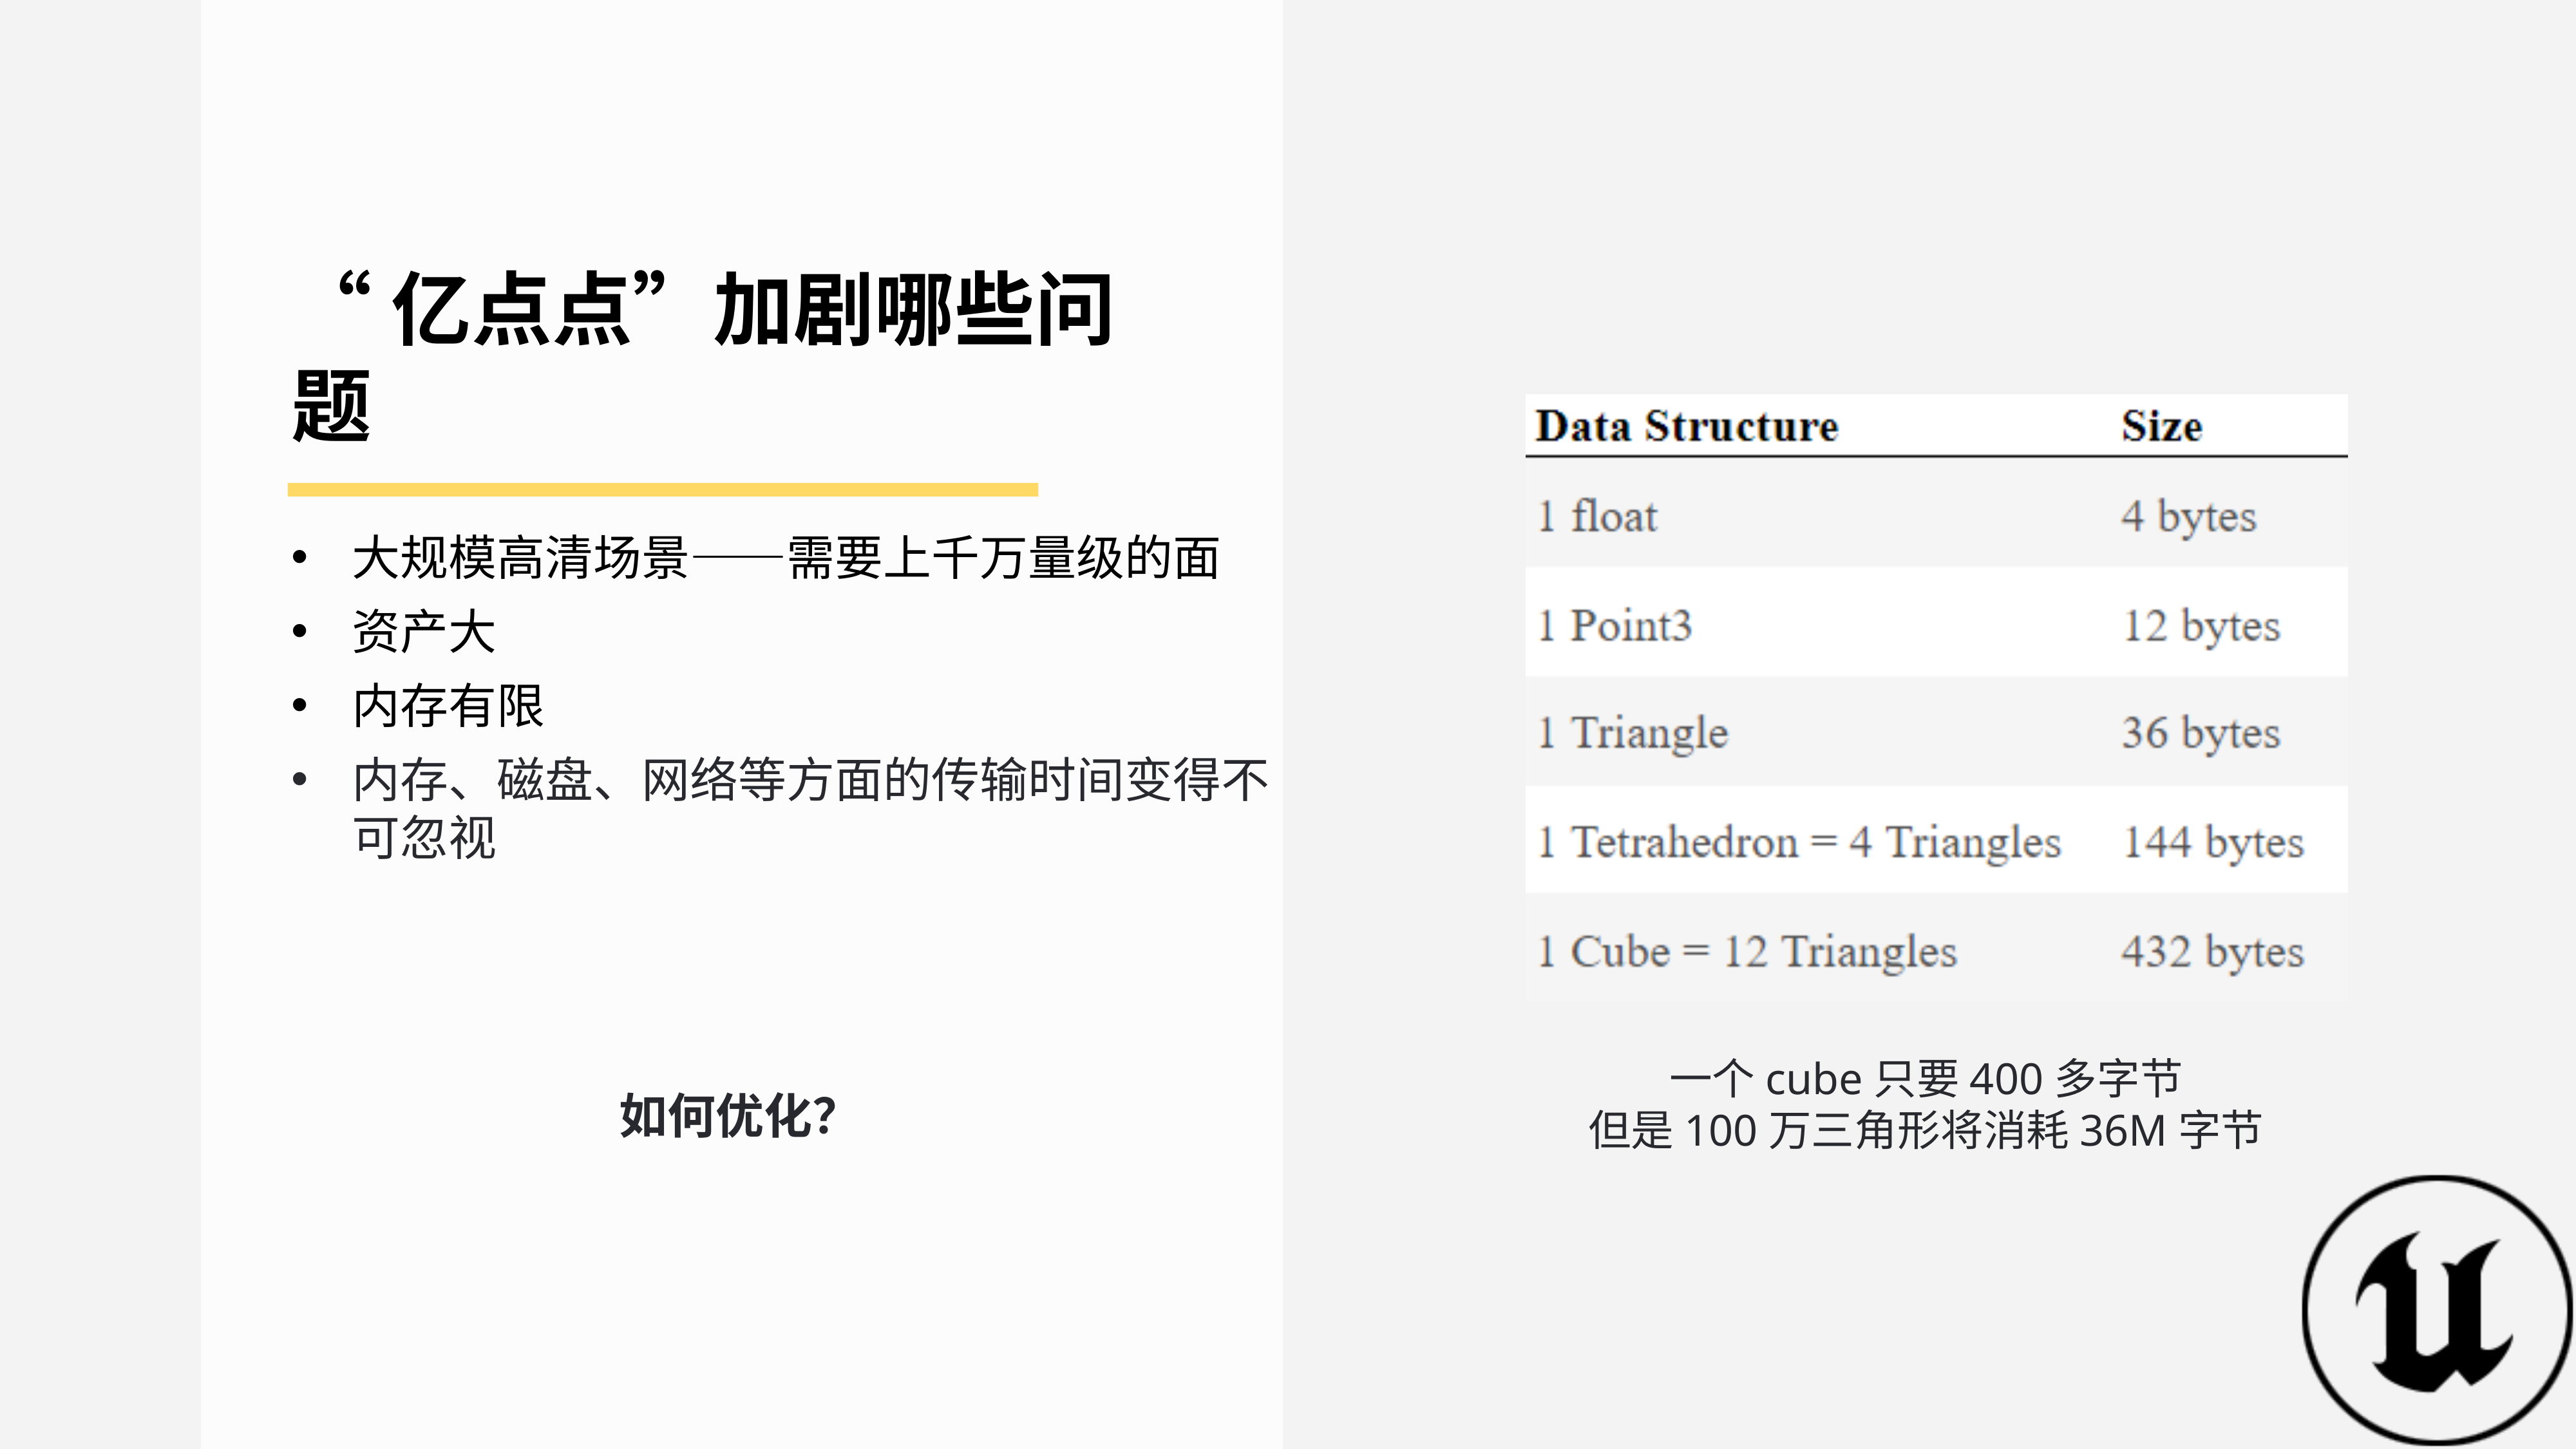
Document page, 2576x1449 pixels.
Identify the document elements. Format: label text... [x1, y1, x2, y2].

text_box 一个cube只要400多字节 但是100万三角形将消耗36M字节 [1526, 1046, 2327, 1160]
text_box [287, 482, 1039, 497]
text_box 如何优化？ [339, 1079, 1141, 1149]
text_box [201, 0, 1283, 1449]
text_box “亿点点”加剧哪些问题 [285, 253, 1194, 458]
text_box 大规模高清场景——需要上千万量级的面 资产大 内存有限 内存、磁盘、网络等方面的传输时间变得不可忽视 [285, 521, 1288, 871]
picture [1525, 394, 2349, 1001]
picture [2298, 1171, 2576, 1449]
